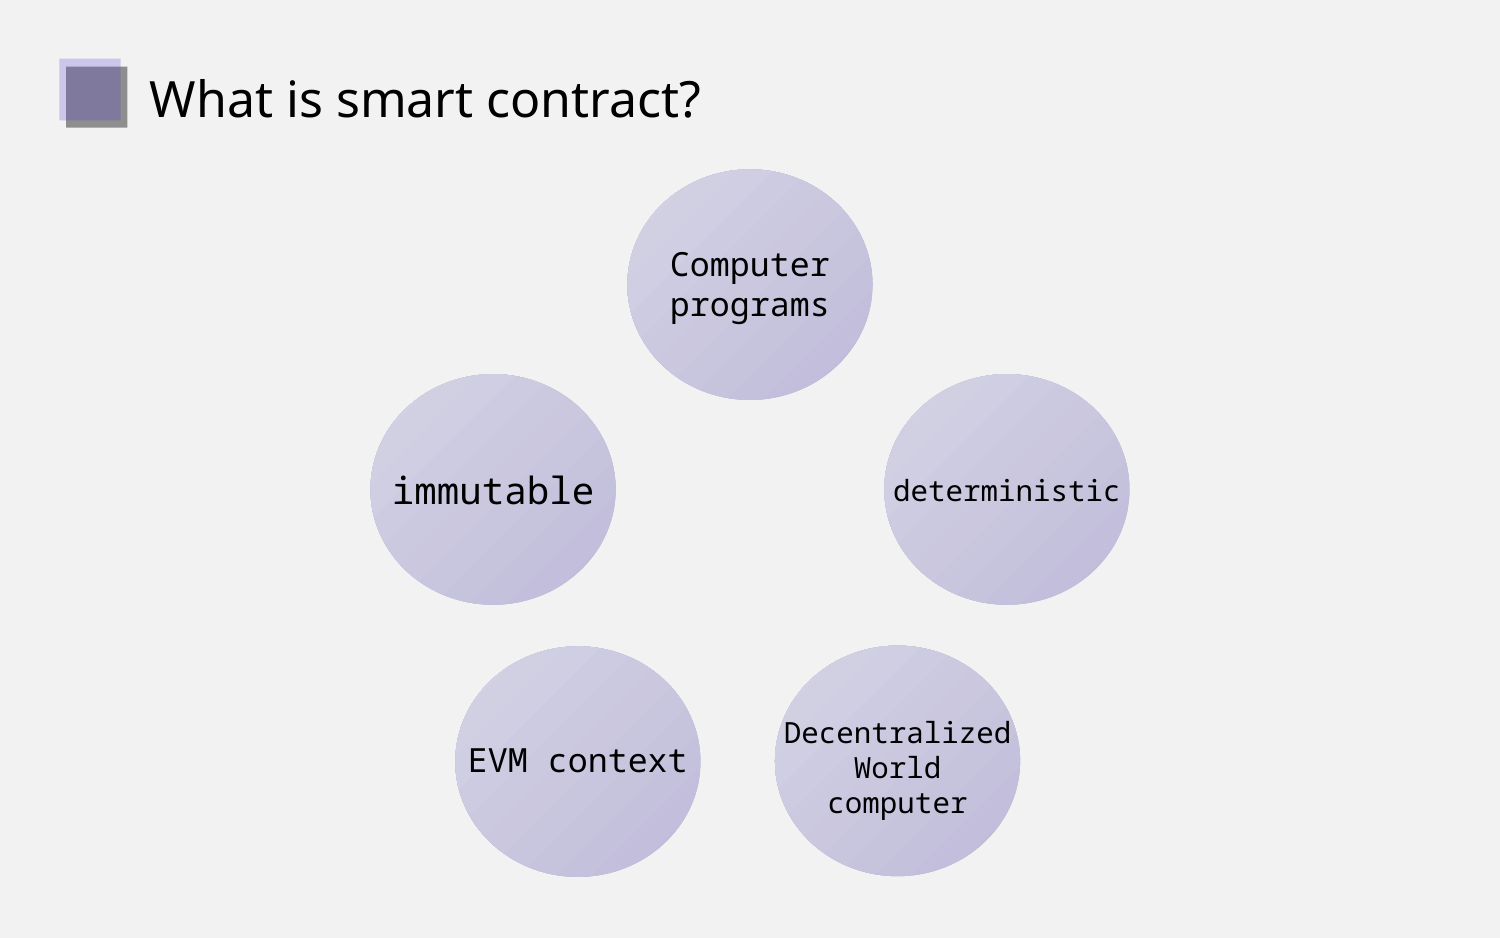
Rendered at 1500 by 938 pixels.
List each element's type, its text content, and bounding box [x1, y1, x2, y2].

text_box [458, 645, 687, 731]
text_box [788, 644, 1008, 707]
text_box [886, 515, 1128, 606]
text_box [58, 57, 122, 121]
text_box [638, 168, 862, 235]
text_box [373, 373, 613, 459]
text_box [796, 828, 999, 878]
text_box What is smart contract? [135, 60, 837, 136]
text_box [457, 786, 680, 878]
text_box [636, 331, 864, 401]
text_box Computer programs [492, 235, 1007, 331]
text_box [65, 121, 128, 129]
text_box 01 [59, 68, 129, 121]
text_box EVM context [320, 731, 640, 786]
text_box deterministic [749, 464, 1264, 515]
text_box [373, 519, 613, 606]
text_box Decentralized World computer [640, 707, 1155, 828]
text_box immutable [236, 459, 750, 519]
text_box [886, 373, 1128, 464]
